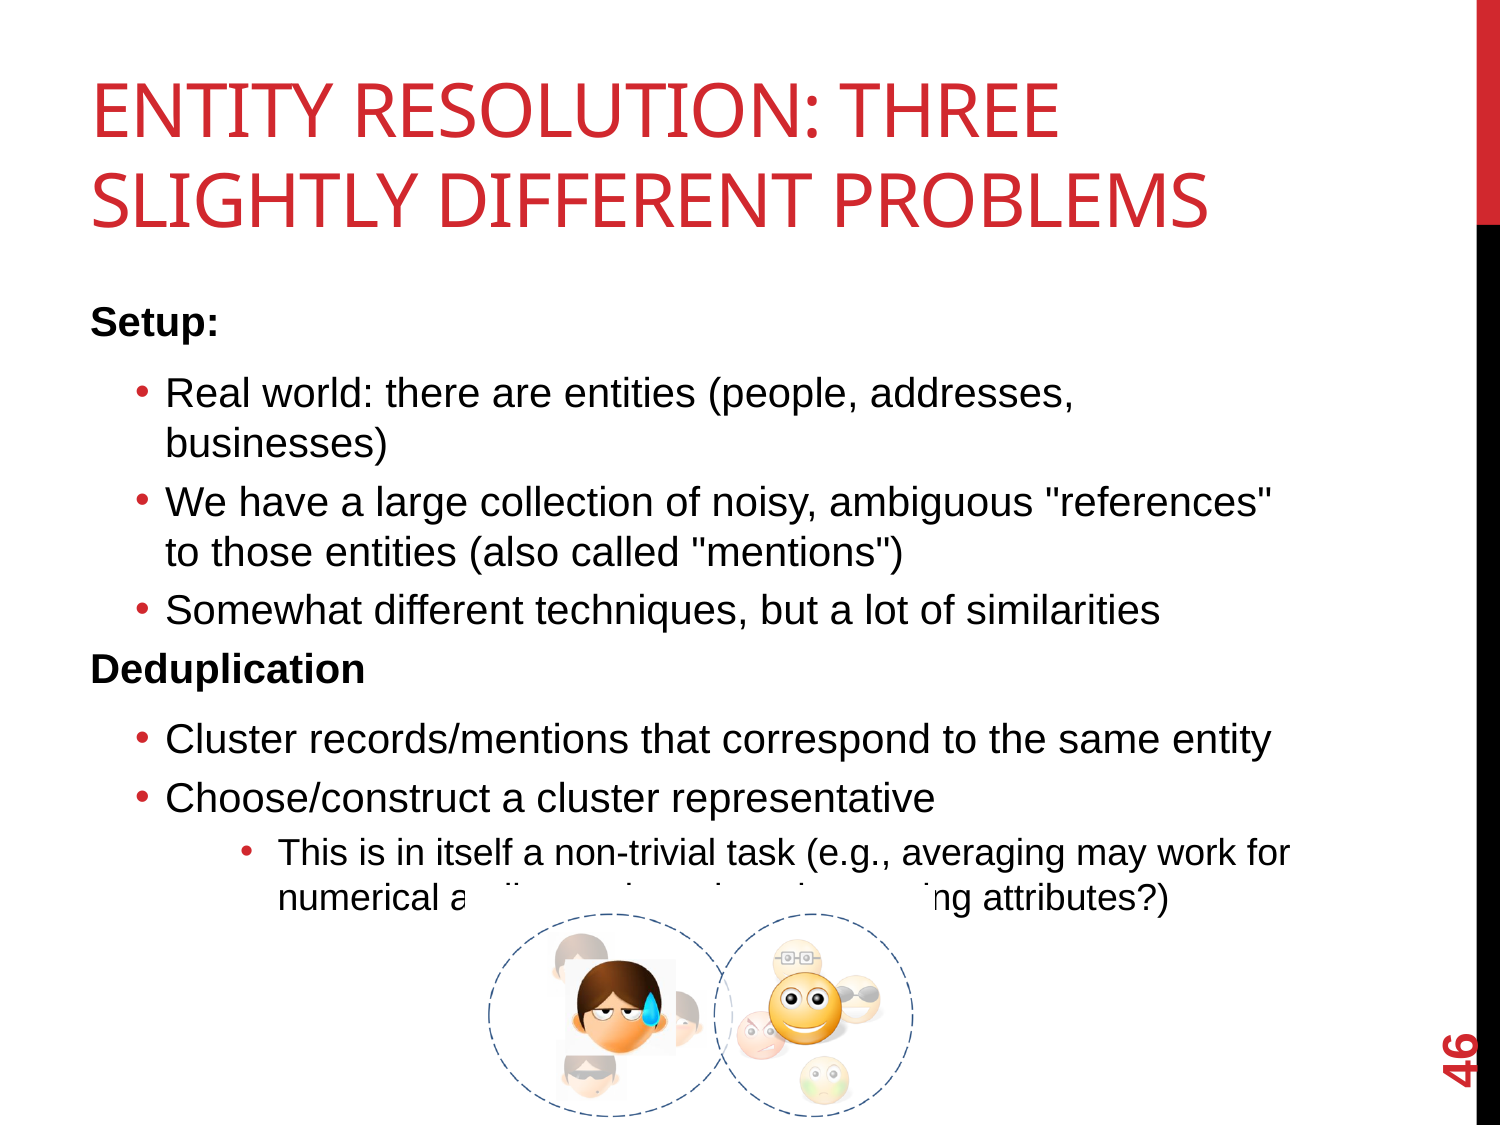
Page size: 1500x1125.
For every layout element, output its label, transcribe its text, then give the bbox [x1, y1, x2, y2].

list Setup: Real world: there are entities (people, addresses, businesses) We have a large collection of noisy, ambiguous "references" to those entities (also called "mentions") Somewhat different techniques, but a lot of similarities Deduplication Cluster records/mentions that correspond to the same entity Choose/construct a cluster representative This is in itself a non-trivial task (e.g., averaging may work for numerical attributes, but what about string attributes?) [75, 287, 1325, 1005]
picture [465, 884, 935, 1125]
slide_number 46 [1427, 887, 1488, 1104]
title Entity Resolution: Three Slightly Different Problems [75, 25, 1325, 250]
